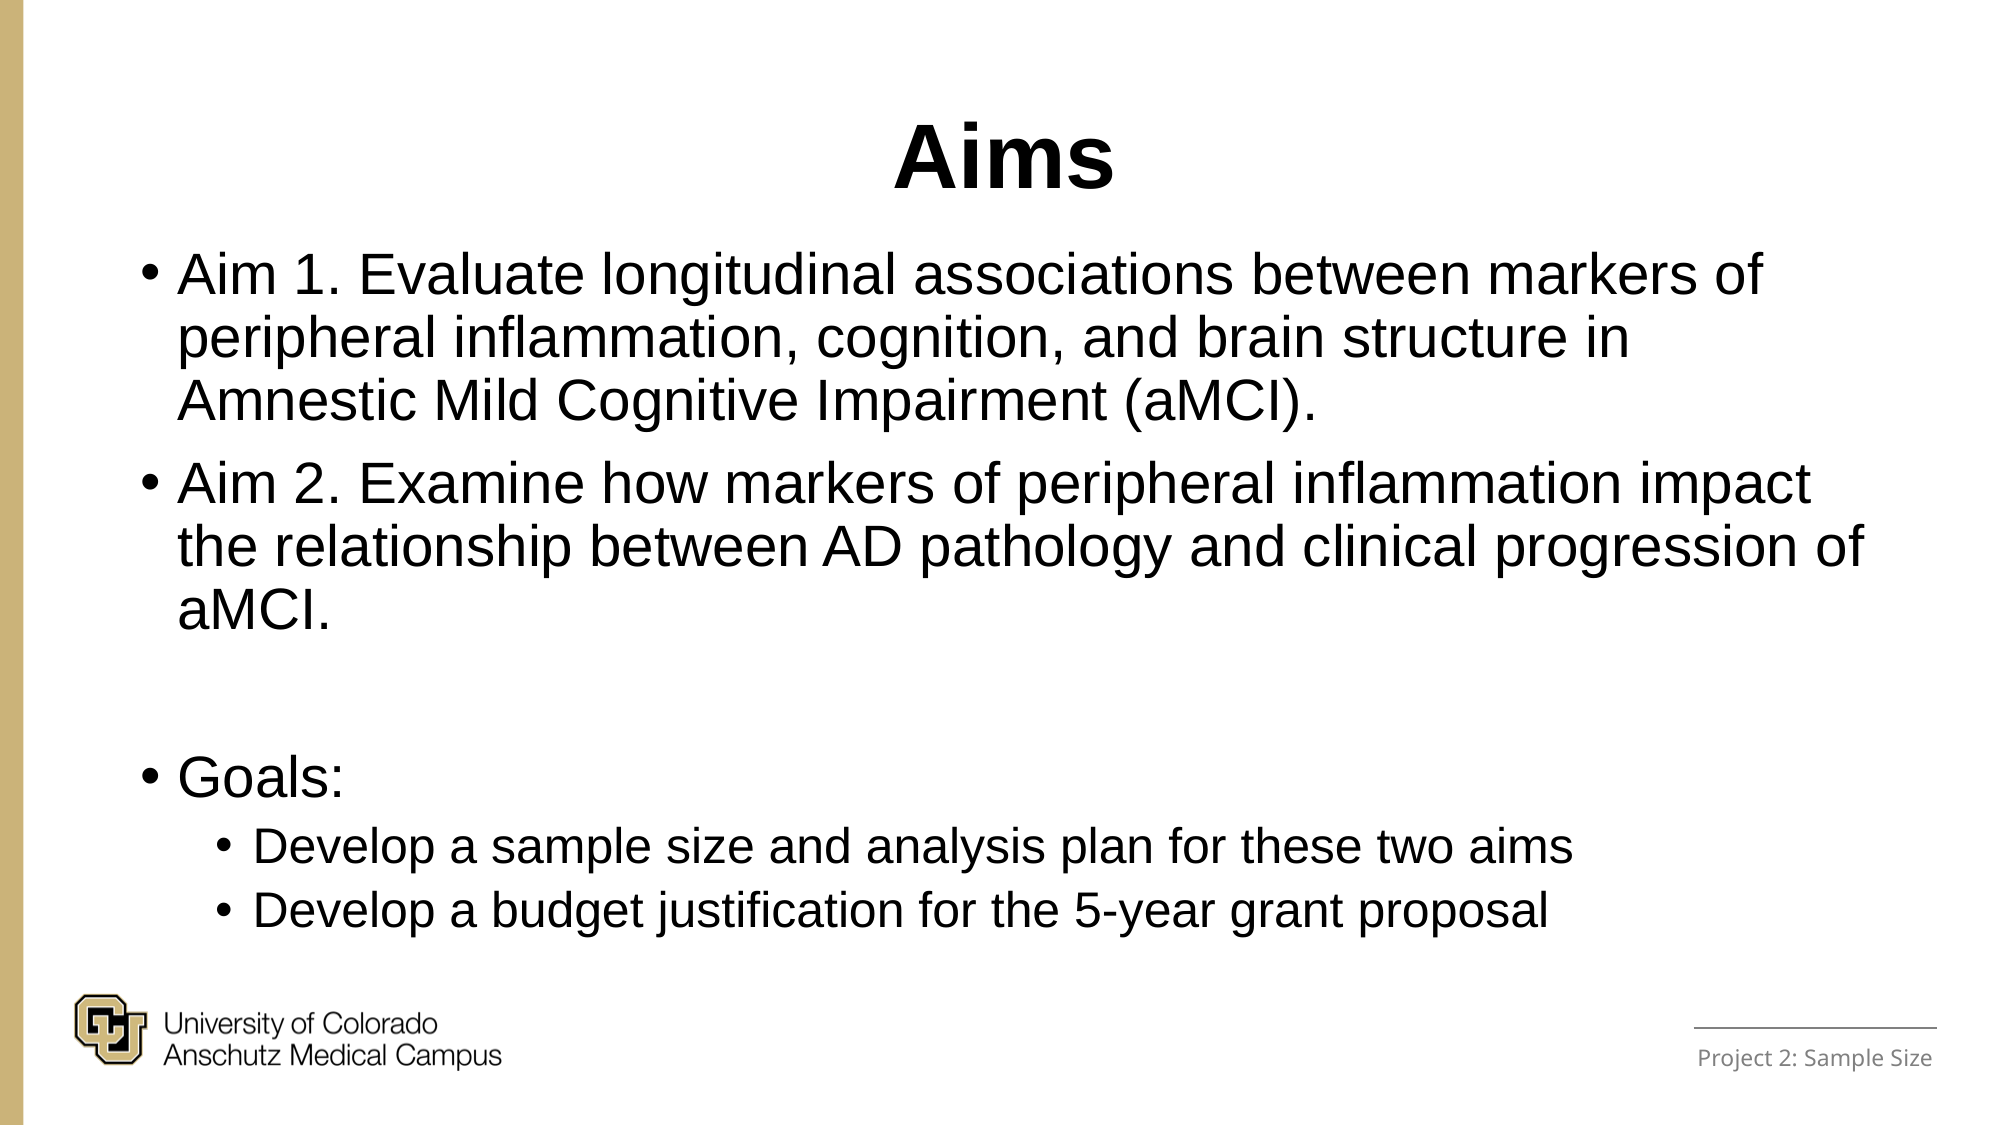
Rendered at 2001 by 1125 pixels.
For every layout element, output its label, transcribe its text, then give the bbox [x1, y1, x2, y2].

text_box Aims [111, 101, 1898, 208]
picture [73, 993, 502, 1072]
text_box Aim 1. Evaluate longitudinal associations between markers of peripheral inflammation, cognition, and brain structure in Amnestic Mild Cognitive Impairment (aMCI). Aim 2. Examine how markers of peripheral inflammation impact the relationship between AD pathology and clinical progression of aMCI. Goals: Develop a sample size and analysis plan for these two aims Develop a budget justification for the 5-year grant proposal [125, 236, 1885, 958]
